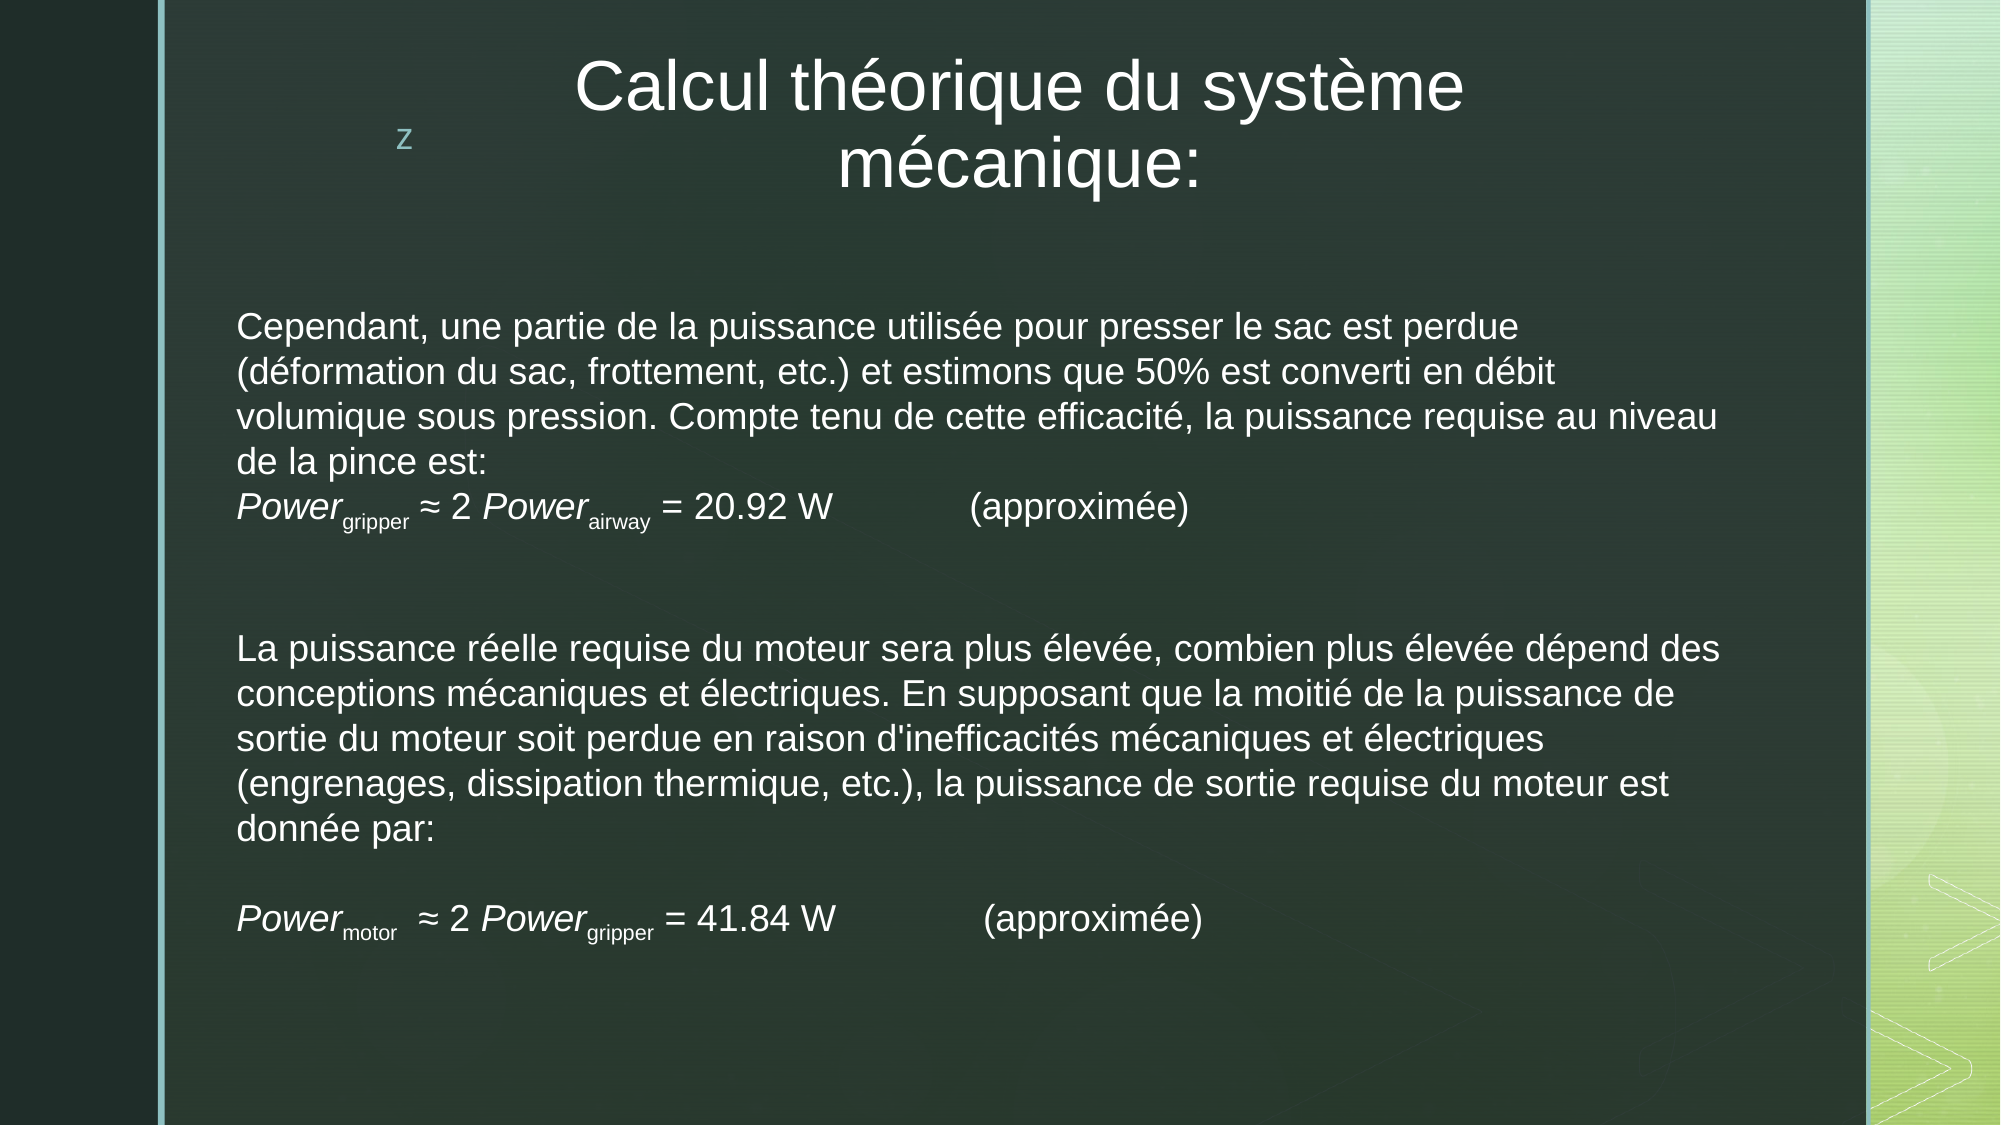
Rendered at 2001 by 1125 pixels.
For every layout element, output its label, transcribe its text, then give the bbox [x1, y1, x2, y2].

title Calcul théorique du système mécanique: [368, 42, 1674, 219]
picture [1871, 0, 2001, 1125]
text_box Cependant, une partie de la puissance utilisée pour presser le sac est perdue (déformation du sac, frottement, etc.) et estimons que 50% est converti en débit volumique sous pression. Compte tenu de cette efficacité, la puissance requise au niveau de la pince est: Powergripper ≈ 2 Powerairway = 20.92 W (approximée) La puissance réelle requise du moteur sera plus élevée, combien plus élevée dépend des conceptions mécaniques et électriques. En supposant que la moitié de la puissance de sortie du moteur soit perdue en raison d'inefficacités mécaniques et électriques (engrenages, dissipation thermique, etc.), la puissance de sortie requise du moteur est donnée par: Powermotor ≈ 2 Powergripper = 41.84 W (approximée) [221, 295, 1750, 998]
